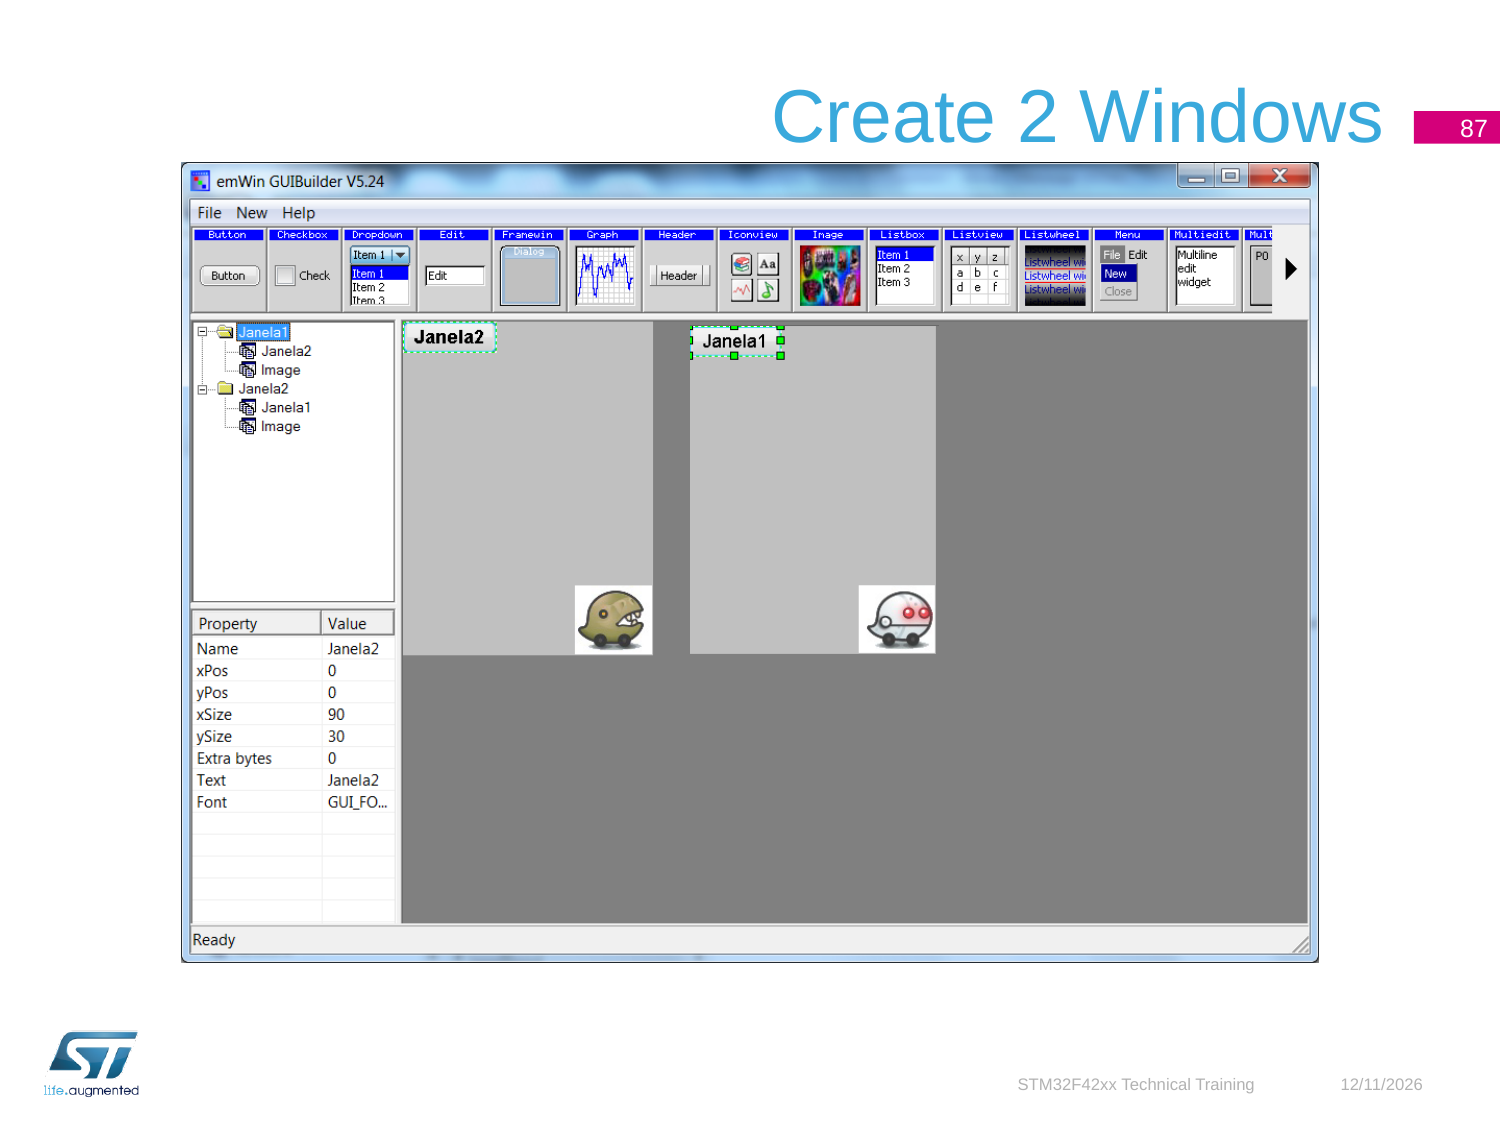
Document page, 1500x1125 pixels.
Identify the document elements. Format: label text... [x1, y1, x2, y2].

picture [36, 1022, 147, 1103]
picture [180, 162, 1319, 963]
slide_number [1340, 1073, 1426, 1094]
title Create 2 Windows [74, 18, 1400, 207]
footer STM32F42xx Technical Training [761, 1073, 1322, 1094]
slide_number 87 [1413, 111, 1500, 144]
